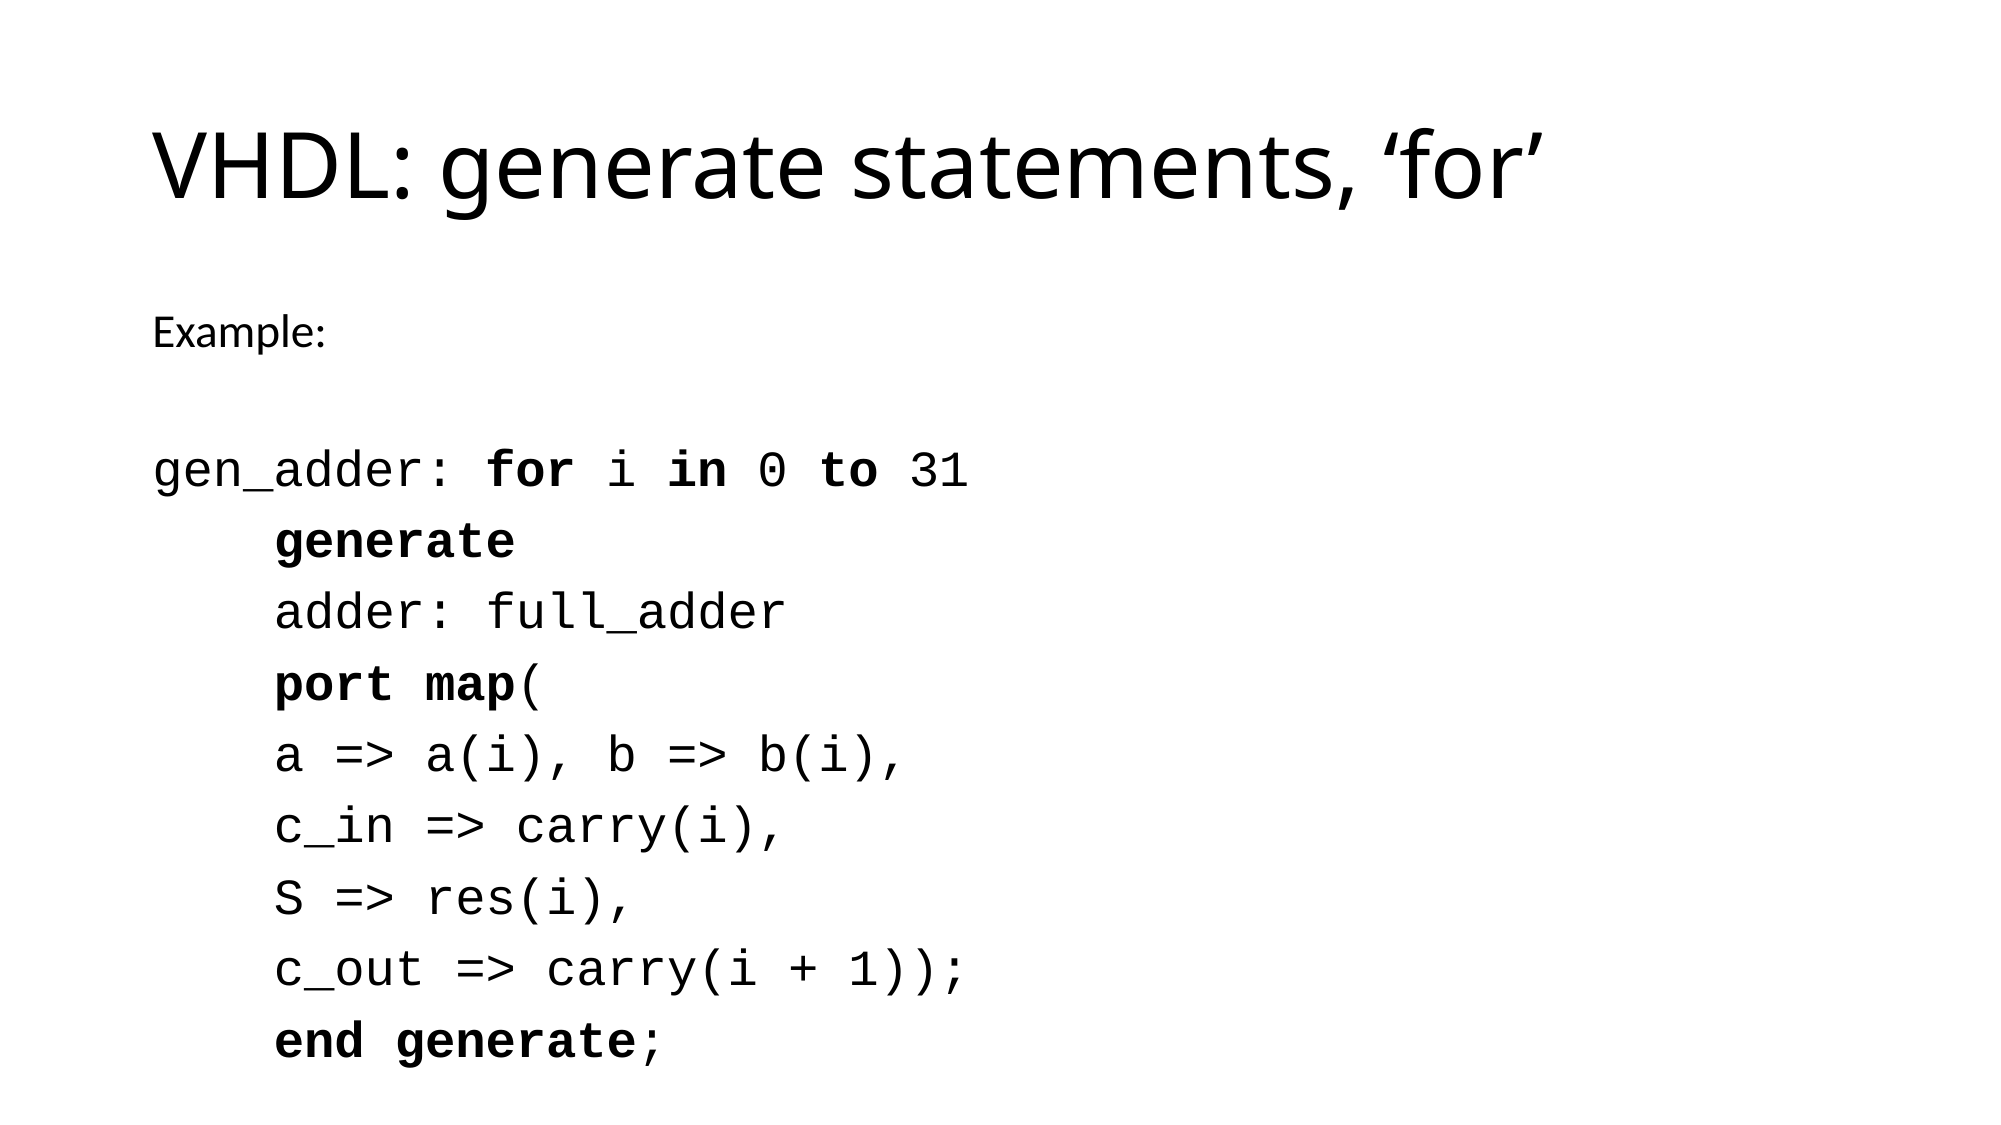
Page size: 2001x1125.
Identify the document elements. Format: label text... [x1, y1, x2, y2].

title VHDL: generate statements, ‘for’ [137, 59, 1863, 278]
list Example: gen_adder: for i in 0 to 31 generate adder: full_adder port map( a => a(i), b => b(i), c_in => carry(i), S => res(i), c_out => carry(i + 1)); end generate; [137, 299, 1863, 1085]
